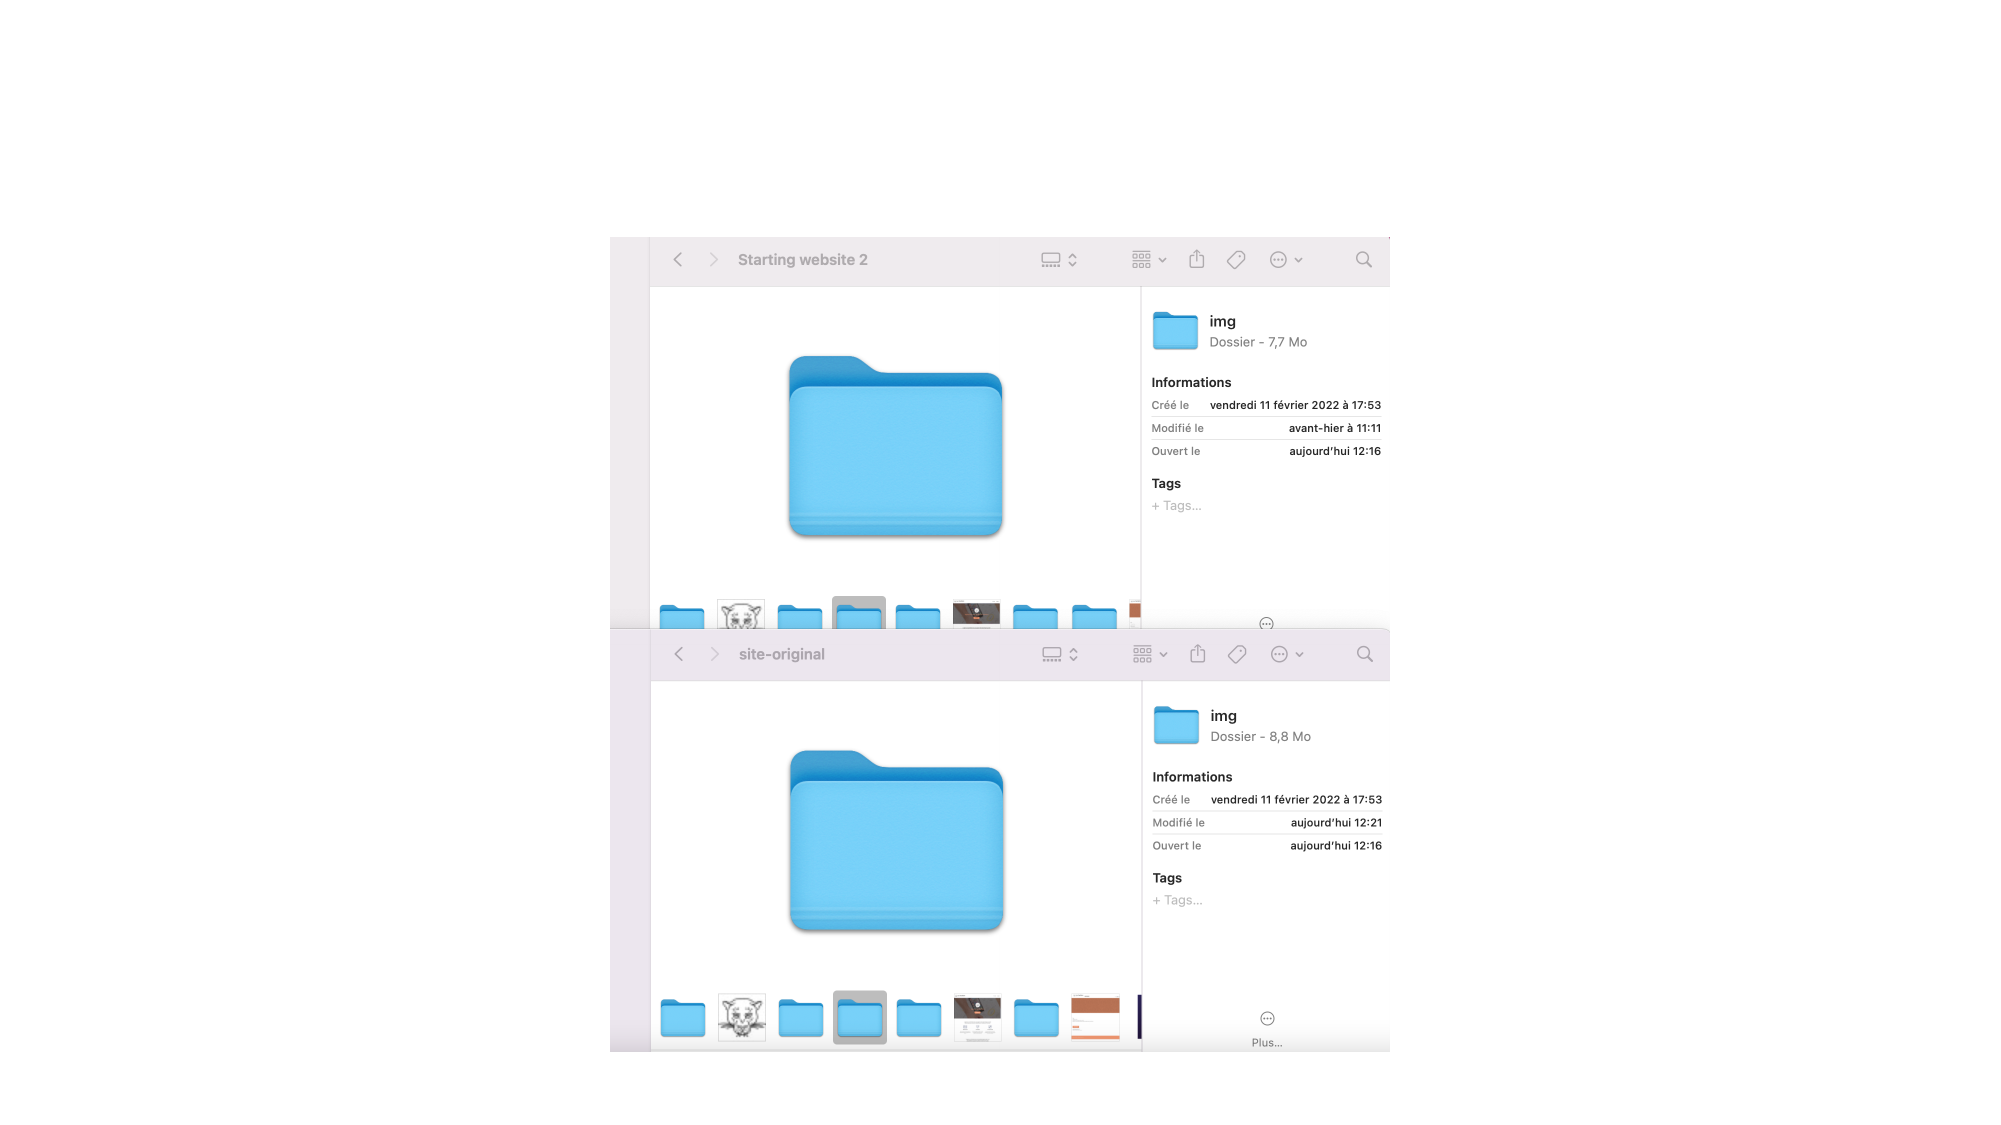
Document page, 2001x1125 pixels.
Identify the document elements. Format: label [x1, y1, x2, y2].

list [610, 237, 1390, 1052]
